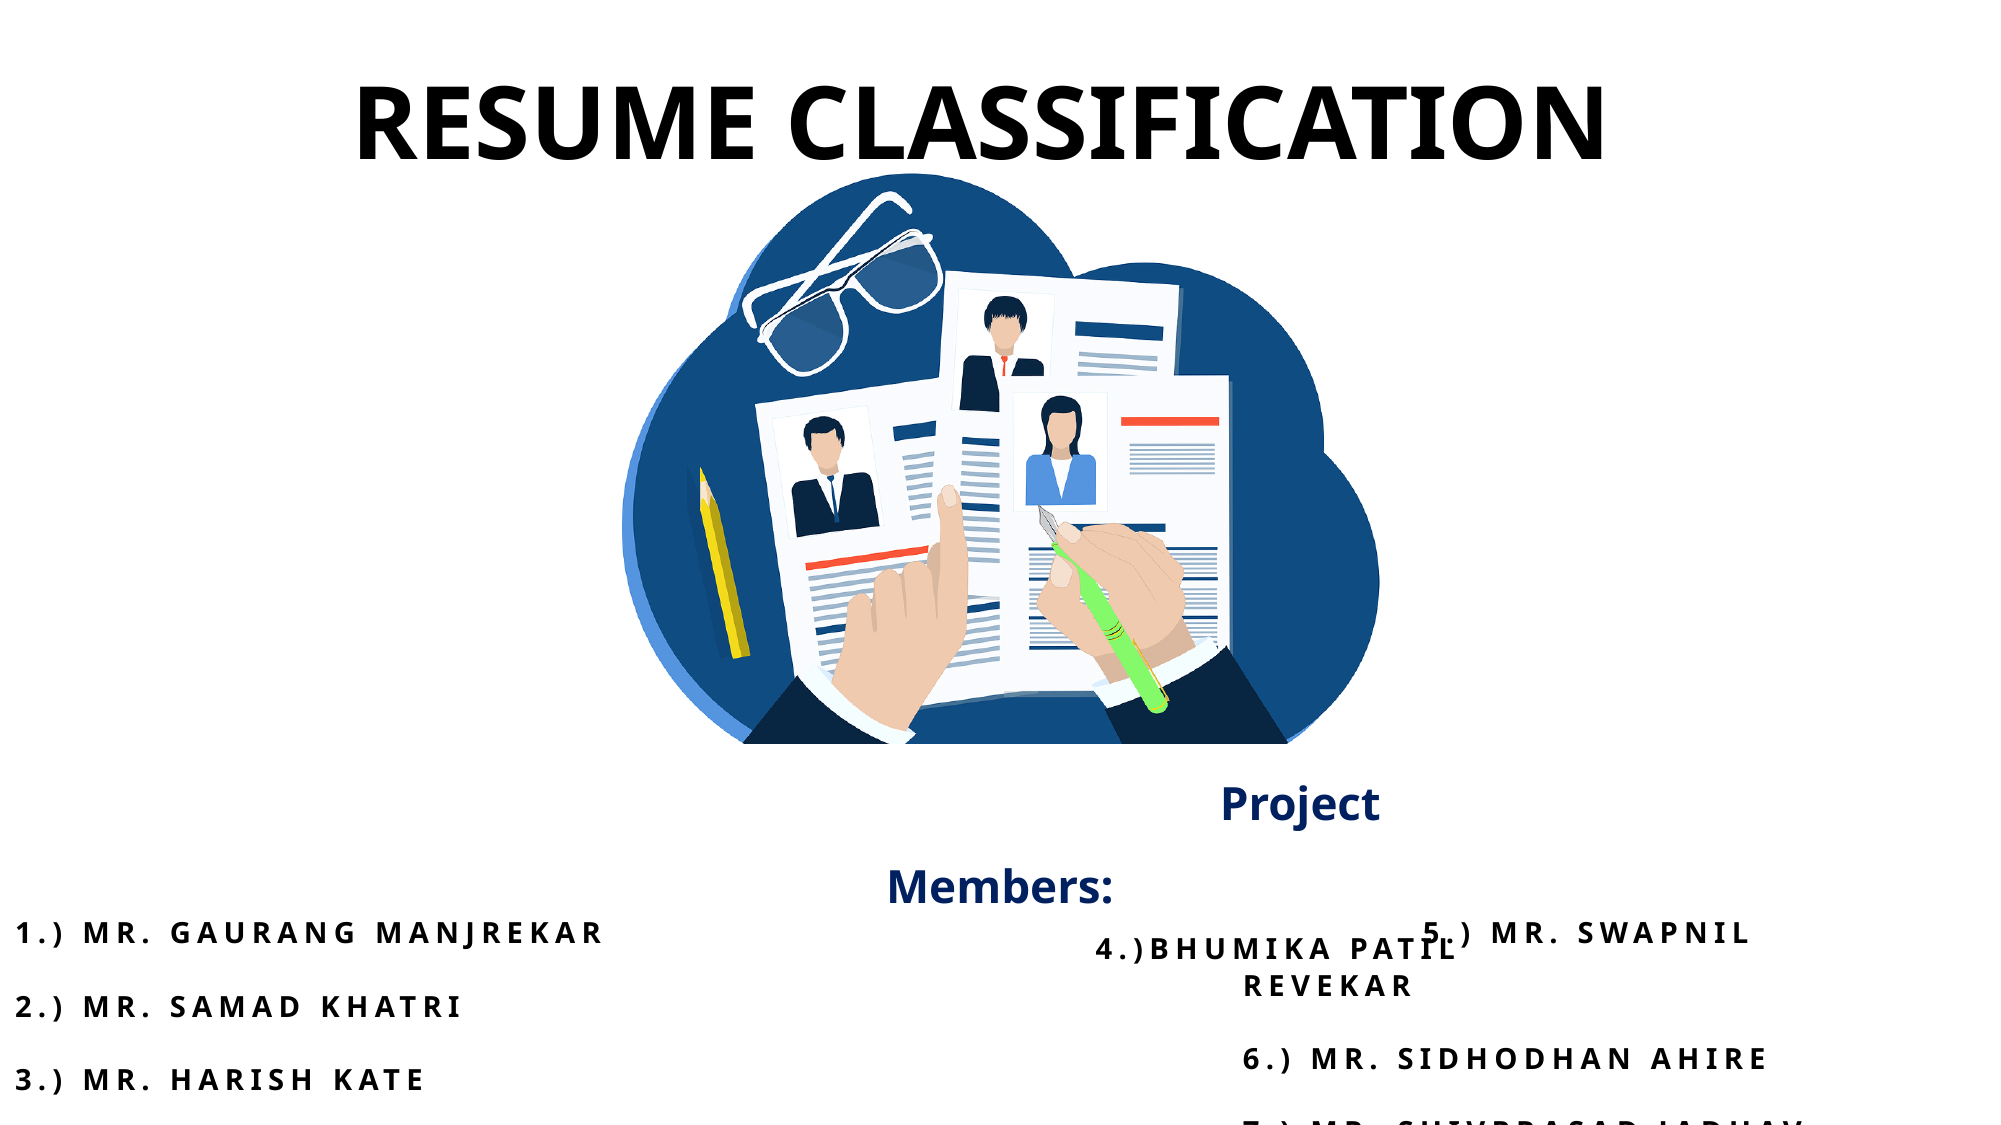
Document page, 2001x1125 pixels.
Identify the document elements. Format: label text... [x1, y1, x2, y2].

text_box 4.)Bhumika patil [574, 860, 1457, 1021]
title RESUME CLASSIFICATION [192, 0, 1777, 190]
text_box 5.) Mr. swapnil revekar 6.) Mr. sidhodhan ahire 7.) Mr. shivprasad jadhav [1242, 792, 1921, 1089]
text_box Project Members: [558, 744, 1442, 856]
text_box 1.) Mr. Gaurang manjrekar 2.) Mr. samad khatri 3.) Mr. harish kate [15, 792, 757, 1119]
picture [423, 167, 1577, 744]
